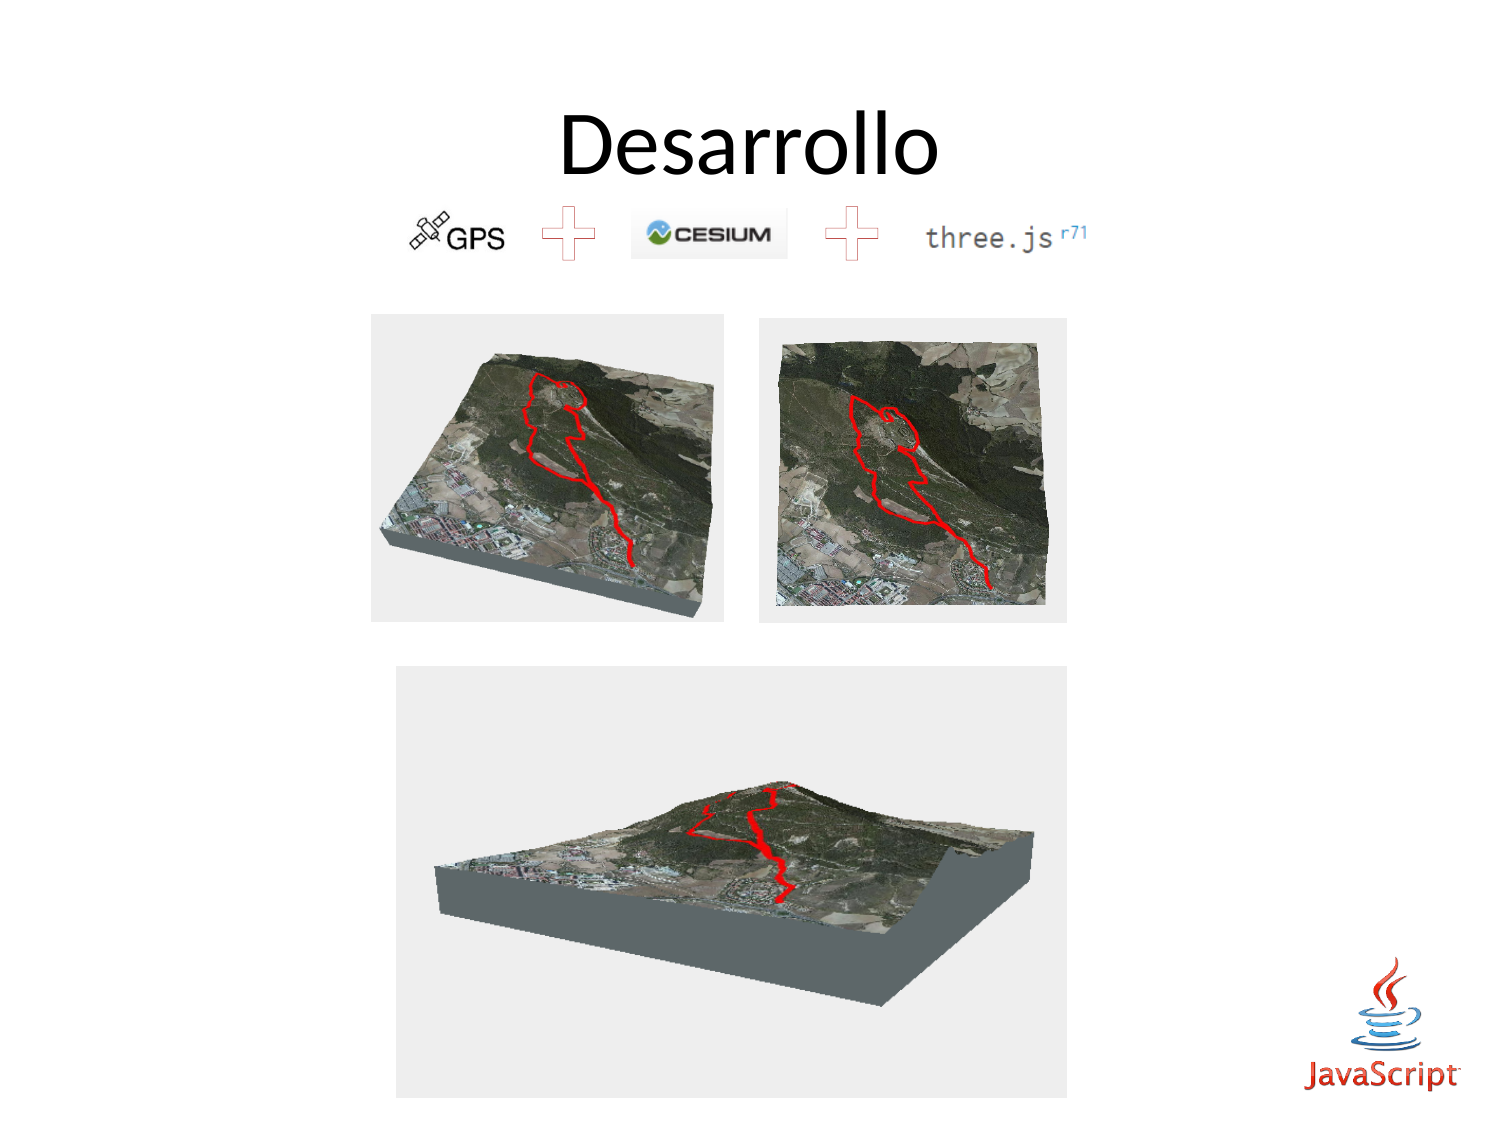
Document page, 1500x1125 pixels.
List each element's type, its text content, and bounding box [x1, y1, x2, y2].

picture [1302, 956, 1470, 1094]
text_box + [809, 232, 881, 299]
picture [407, 180, 506, 280]
picture [371, 314, 724, 622]
text_box + [525, 232, 582, 299]
picture [759, 318, 1068, 623]
picture [631, 207, 789, 259]
picture [910, 196, 1117, 274]
picture [395, 666, 1068, 1098]
title Desarrollo [75, 44, 1425, 232]
